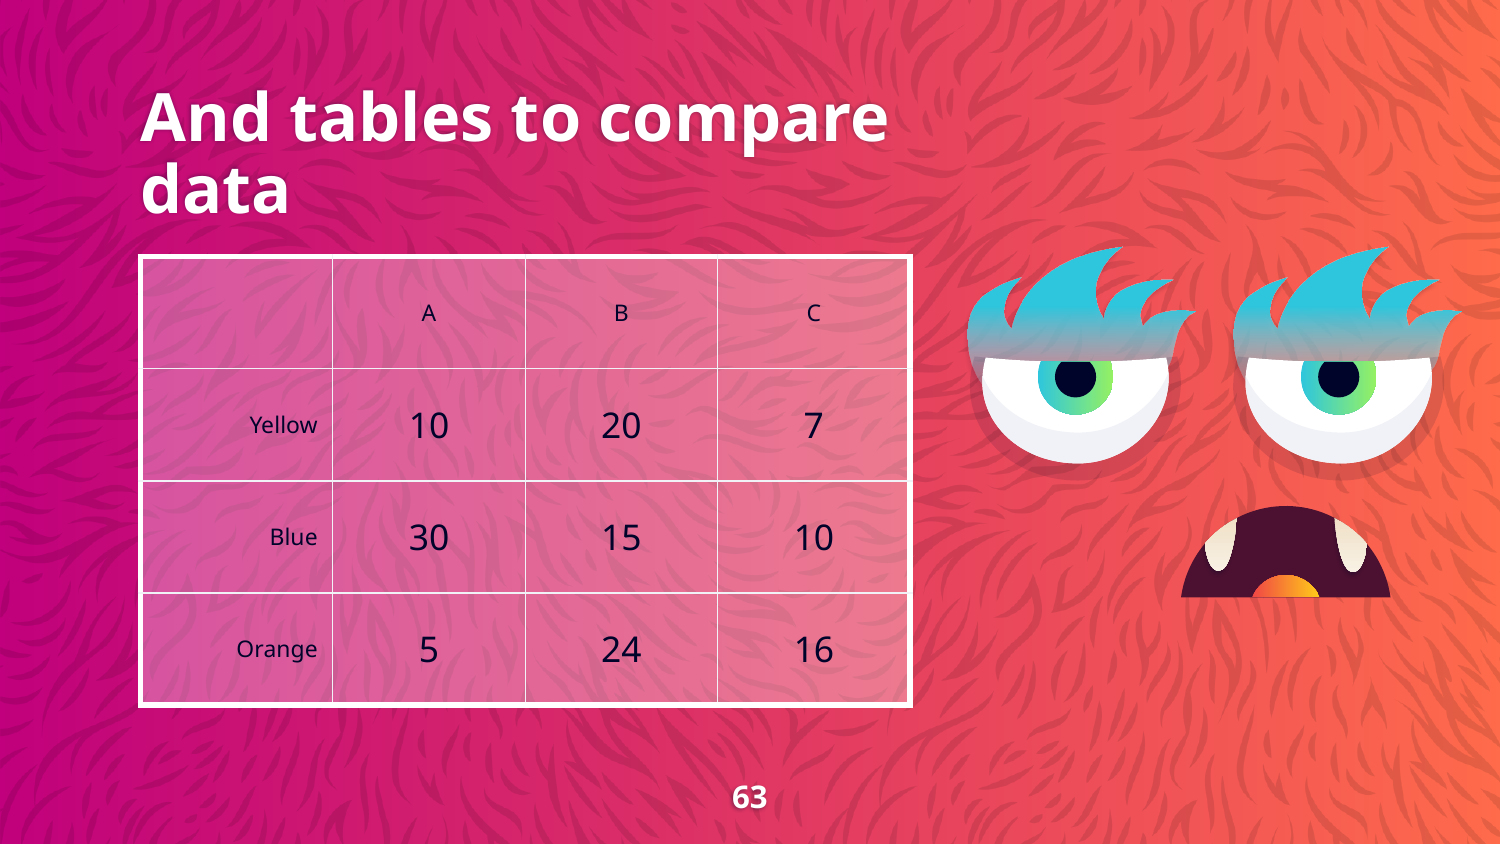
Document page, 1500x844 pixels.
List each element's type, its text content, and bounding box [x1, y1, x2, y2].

table_header A [333, 259, 525, 368]
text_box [969, 356, 1182, 481]
text_box [1233, 246, 1461, 354]
table_cell Orange [143, 594, 332, 702]
table_cell 24 [526, 594, 717, 702]
text_box [967, 246, 1196, 355]
table_cell 16 [718, 594, 907, 702]
table_cell 15 [526, 482, 717, 592]
table_cell 7 [718, 369, 907, 480]
slide_number ‹#› [705, 766, 795, 832]
picture [0, 0, 1500, 844]
table_header C [718, 259, 907, 368]
table_cell 30 [333, 482, 525, 592]
table_header B [526, 259, 717, 368]
table_cell Yellow [143, 369, 332, 480]
title And tables to compare data [140, 162, 911, 228]
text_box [1180, 505, 1391, 598]
table_cell 5 [333, 594, 525, 702]
table_cell 10 [718, 482, 907, 592]
table_header [143, 259, 332, 368]
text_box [1232, 356, 1445, 481]
table_cell Blue [143, 482, 332, 592]
table_cell 10 [333, 369, 525, 480]
table_cell 20 [526, 369, 717, 480]
